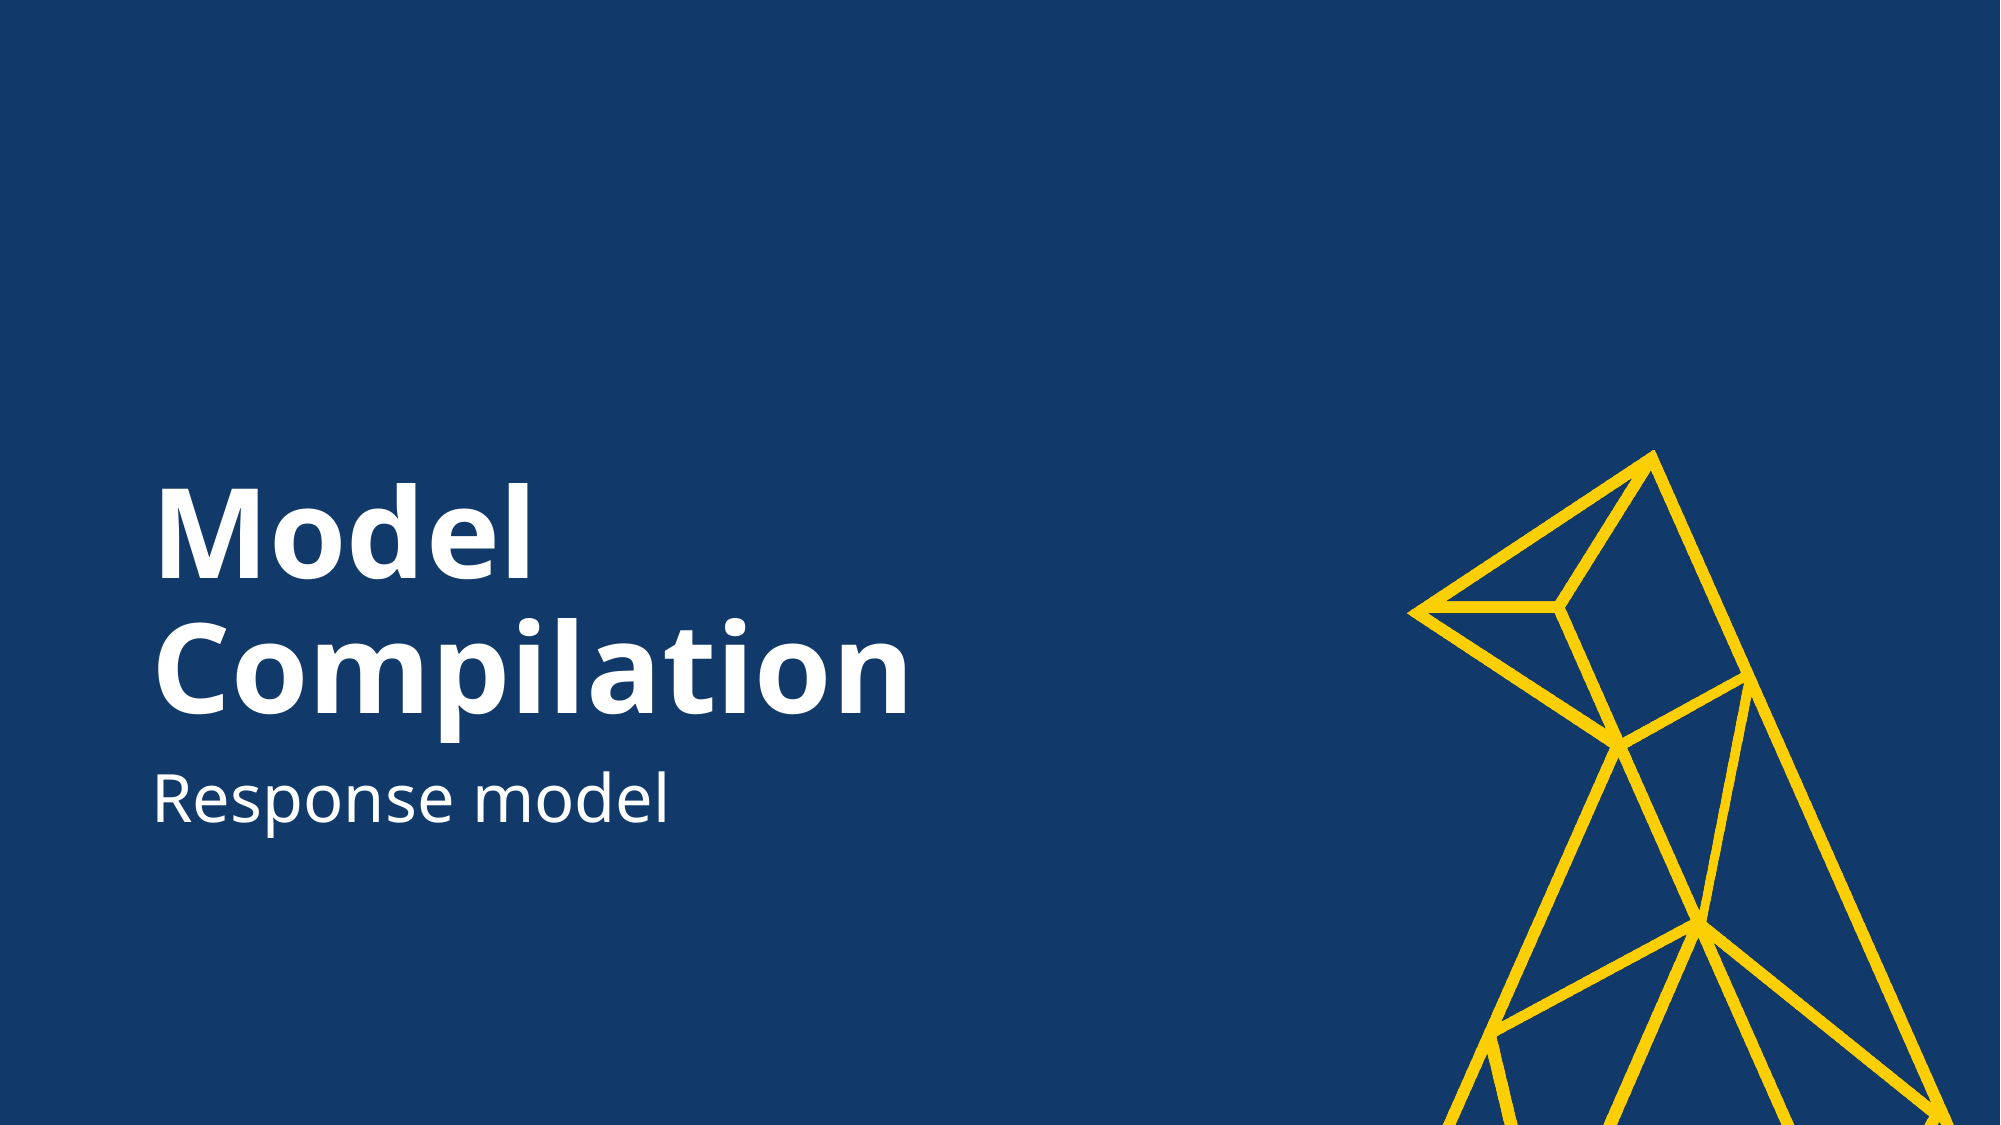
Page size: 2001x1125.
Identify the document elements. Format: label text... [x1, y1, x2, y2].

title Model Compilation [136, 281, 1194, 704]
text_box Response model [136, 704, 1194, 844]
picture [1377, 450, 2000, 1125]
